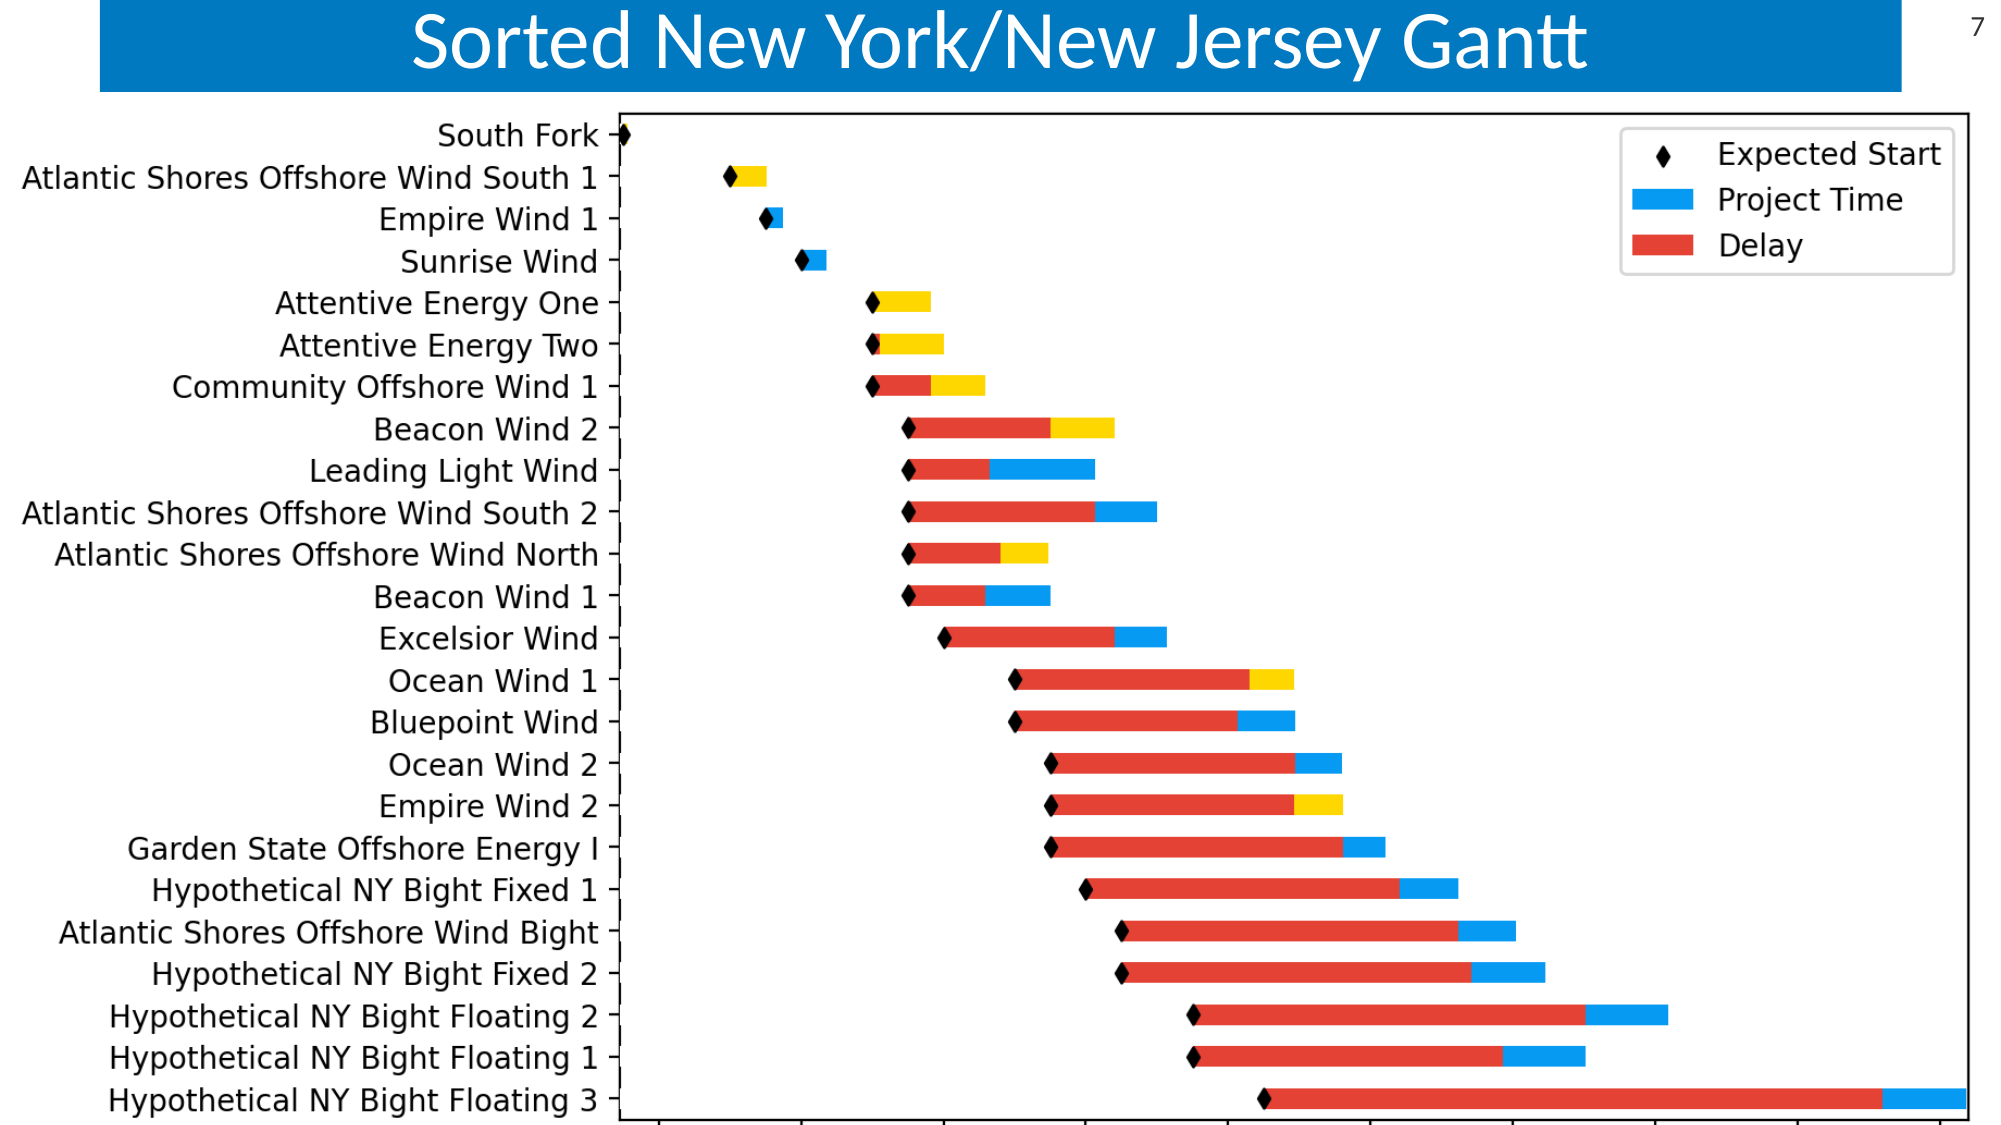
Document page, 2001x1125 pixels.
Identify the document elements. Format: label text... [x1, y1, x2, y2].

title Sorted New York/New Jersey Gantt [99, 0, 1902, 90]
picture [0, 92, 2000, 1125]
